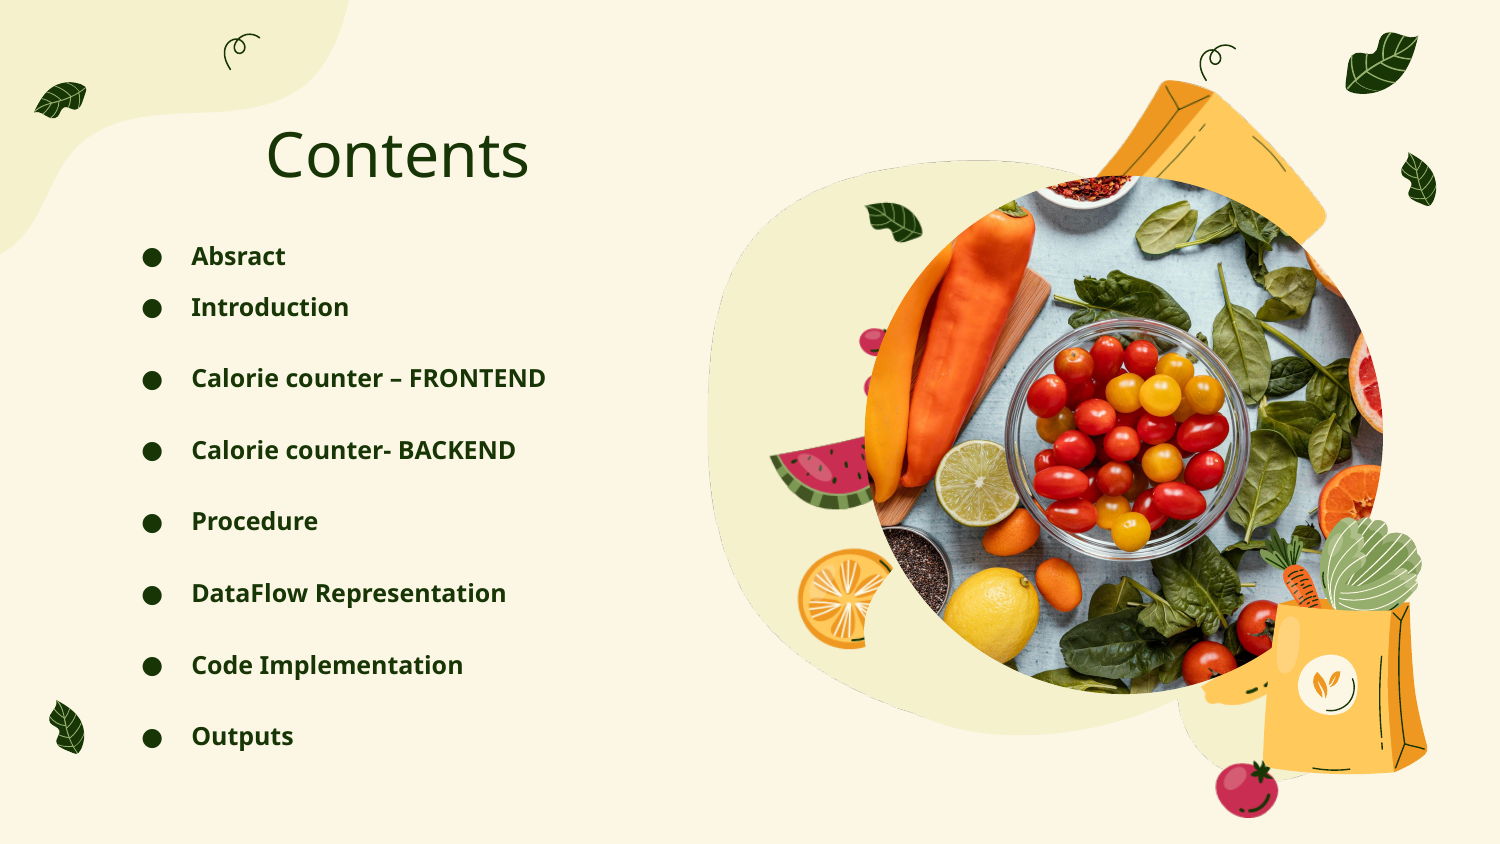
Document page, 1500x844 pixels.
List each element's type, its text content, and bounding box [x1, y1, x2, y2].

subtitle Absract Introduction Calorie counter – FRONTEND Calorie counter- BACKEND Procedure DataFlow Representation Code Implementation Outputs [101, 174, 702, 669]
title Contents [120, 111, 702, 174]
picture [707, 80, 1384, 818]
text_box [1190, 501, 1494, 834]
